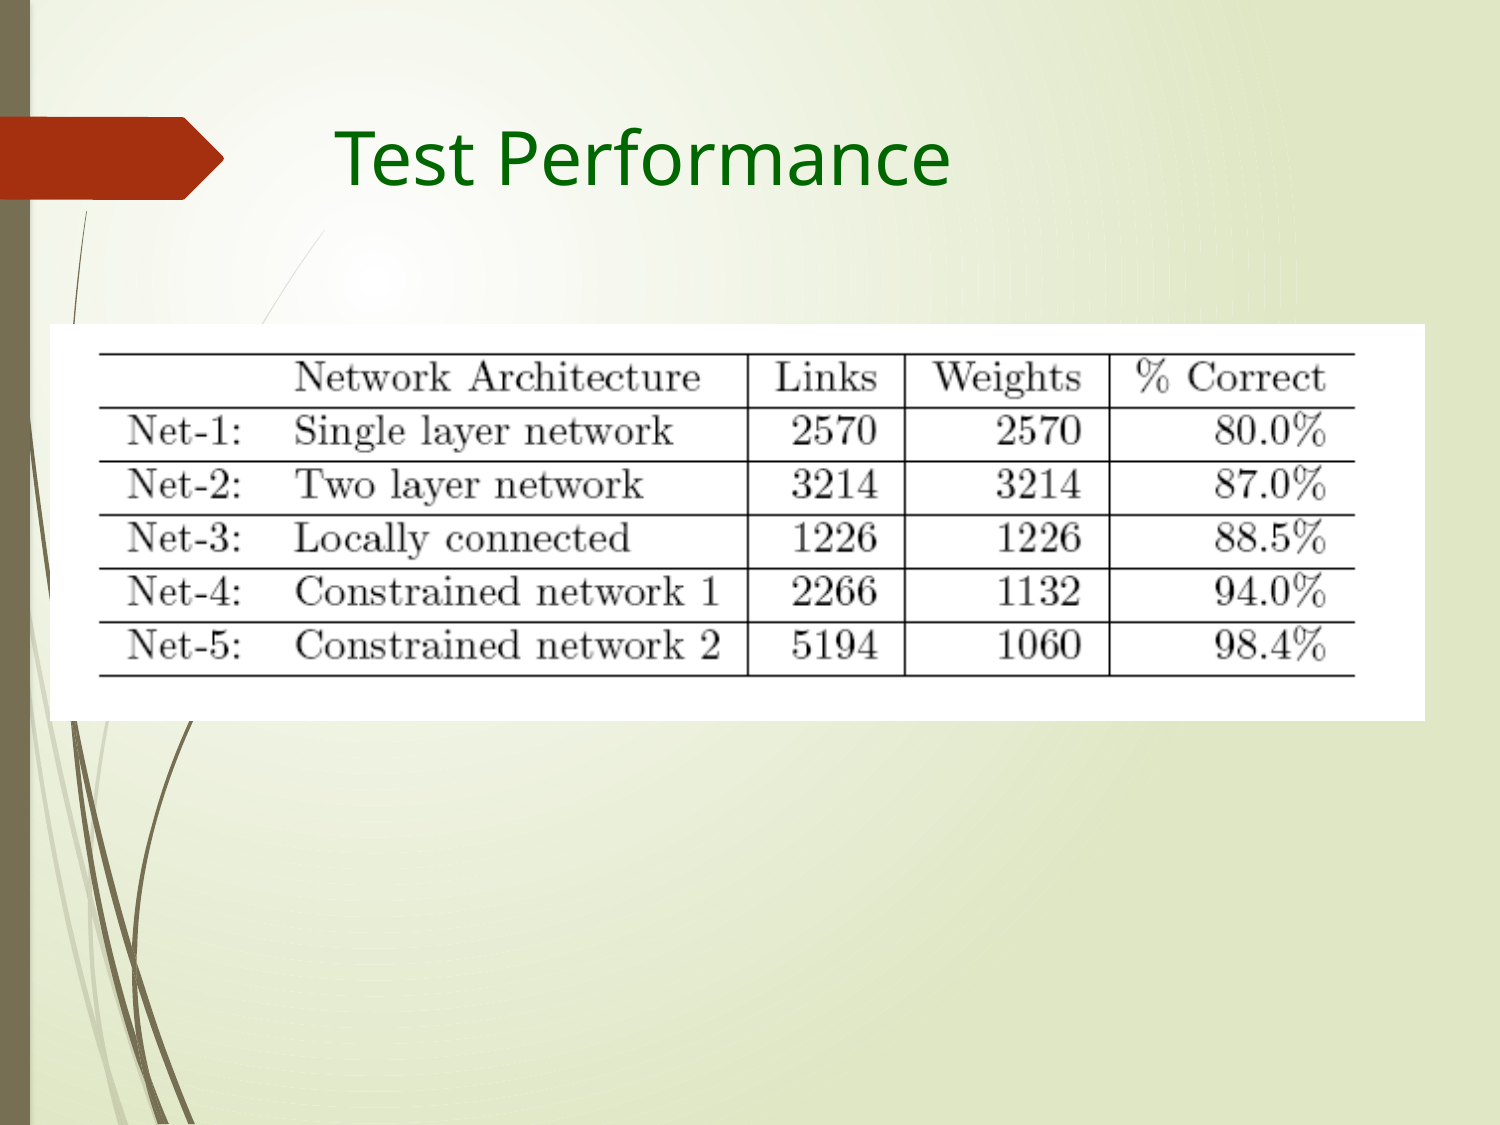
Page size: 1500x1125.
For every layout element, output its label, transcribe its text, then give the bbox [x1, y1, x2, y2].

picture [49, 324, 1426, 722]
title Test Performance [319, 102, 1400, 313]
